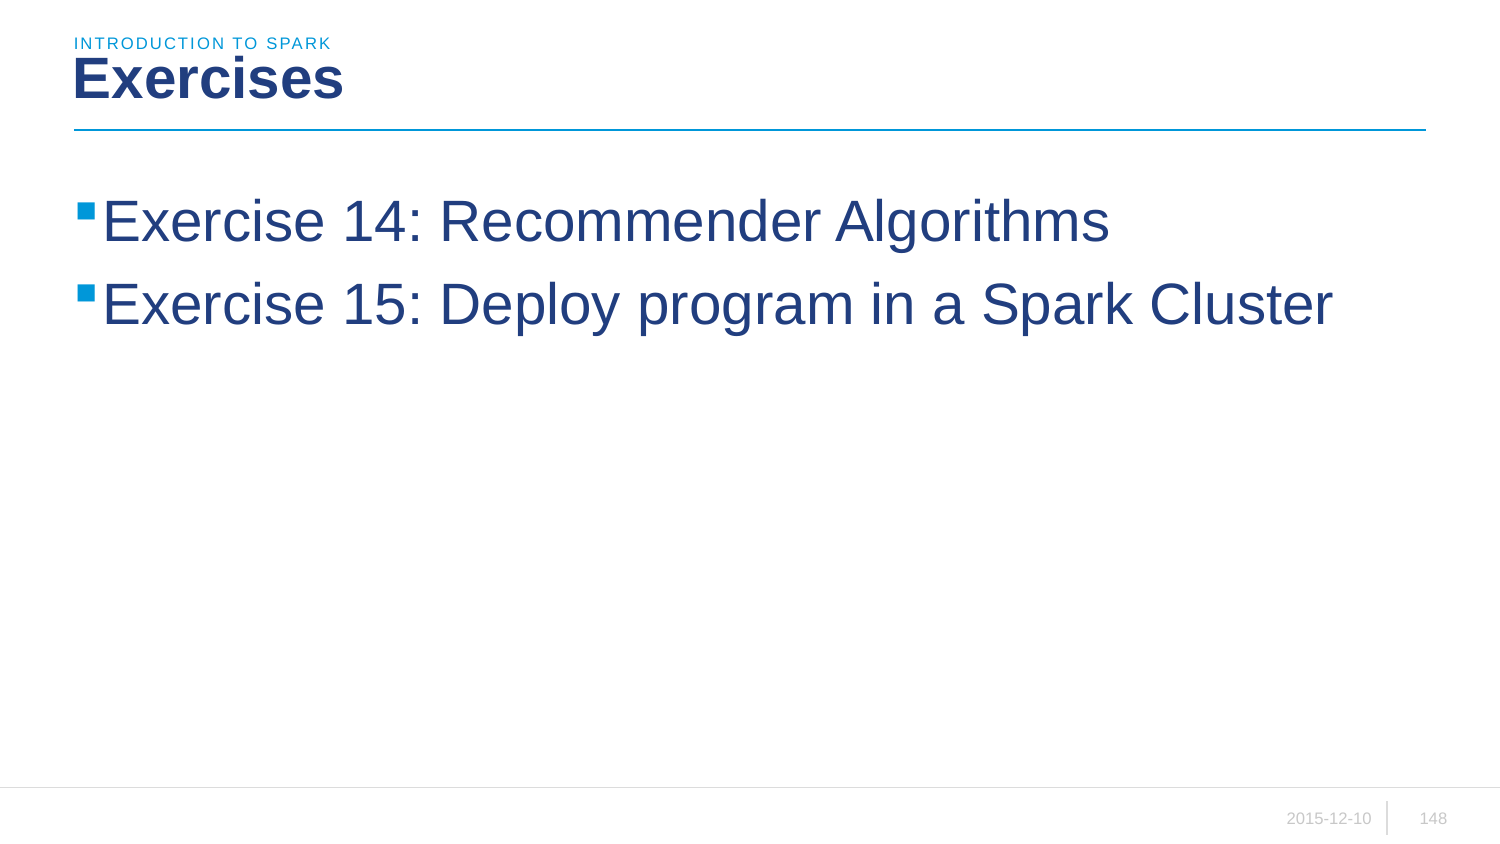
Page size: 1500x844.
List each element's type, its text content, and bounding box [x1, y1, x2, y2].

title Exercises [72, 75, 1171, 116]
list introduction to sparK [73, 32, 1172, 53]
list Exercise 14: Recommender Algorithms Exercise 15: Deploy program in a Spark Cluster [72, 183, 1426, 736]
